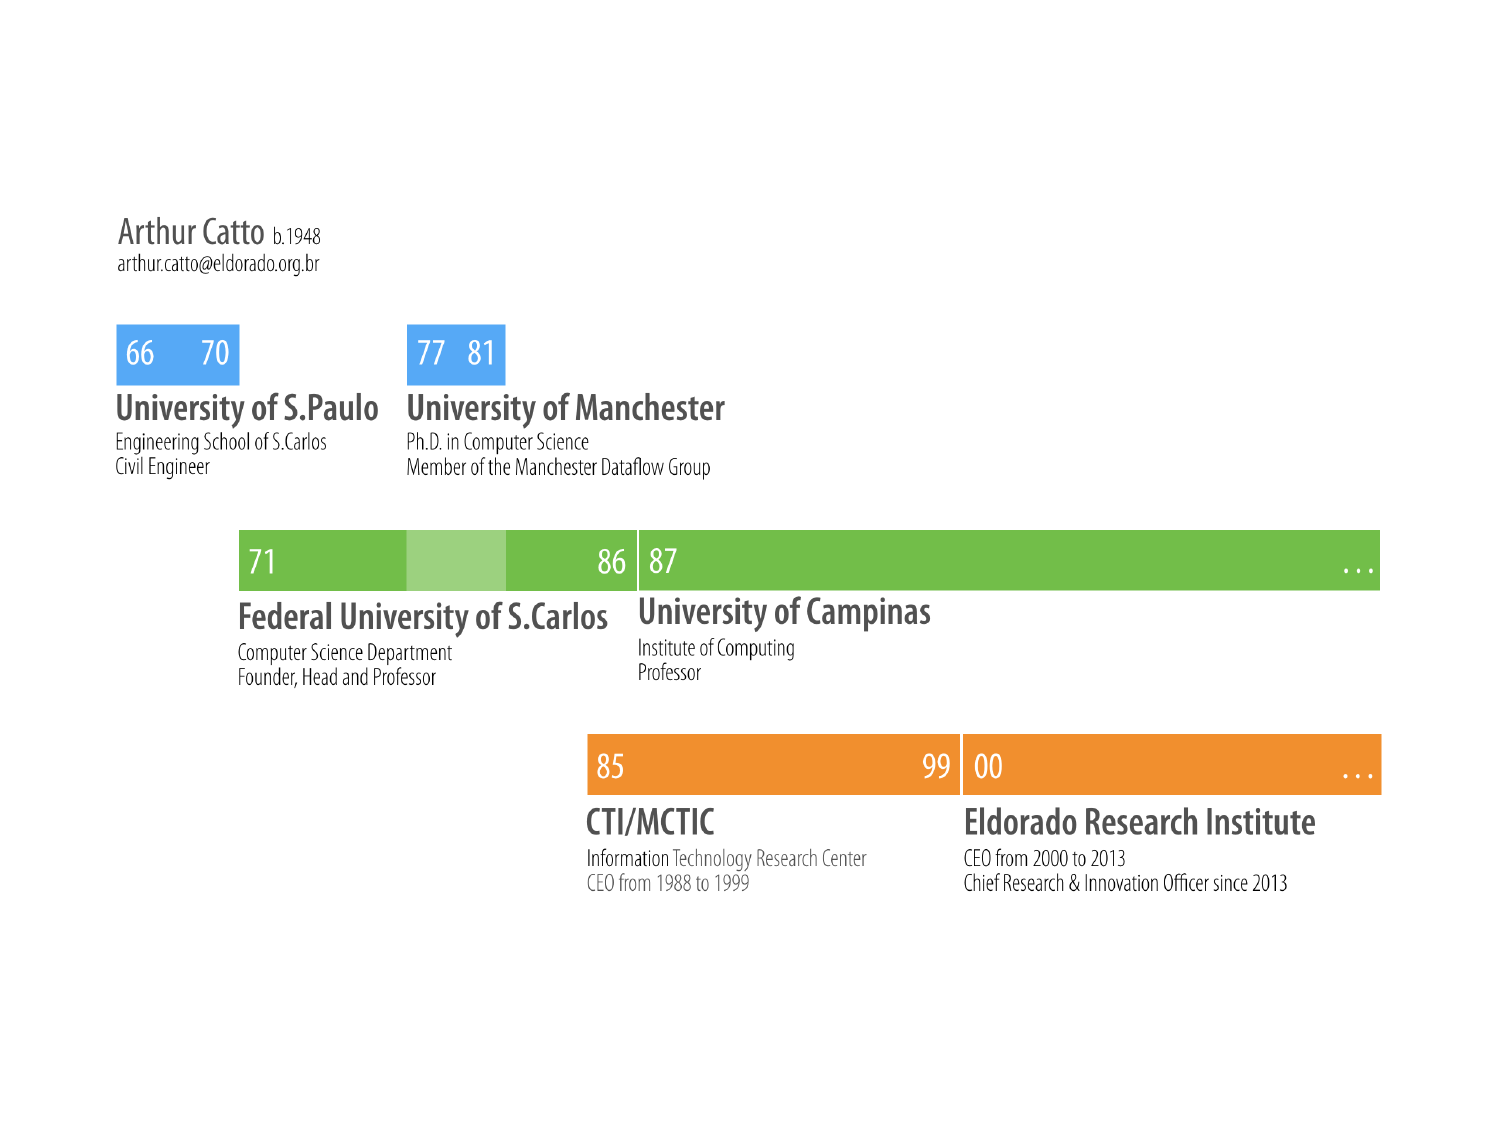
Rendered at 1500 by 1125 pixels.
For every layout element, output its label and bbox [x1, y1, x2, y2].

picture [0, 140, 1500, 985]
